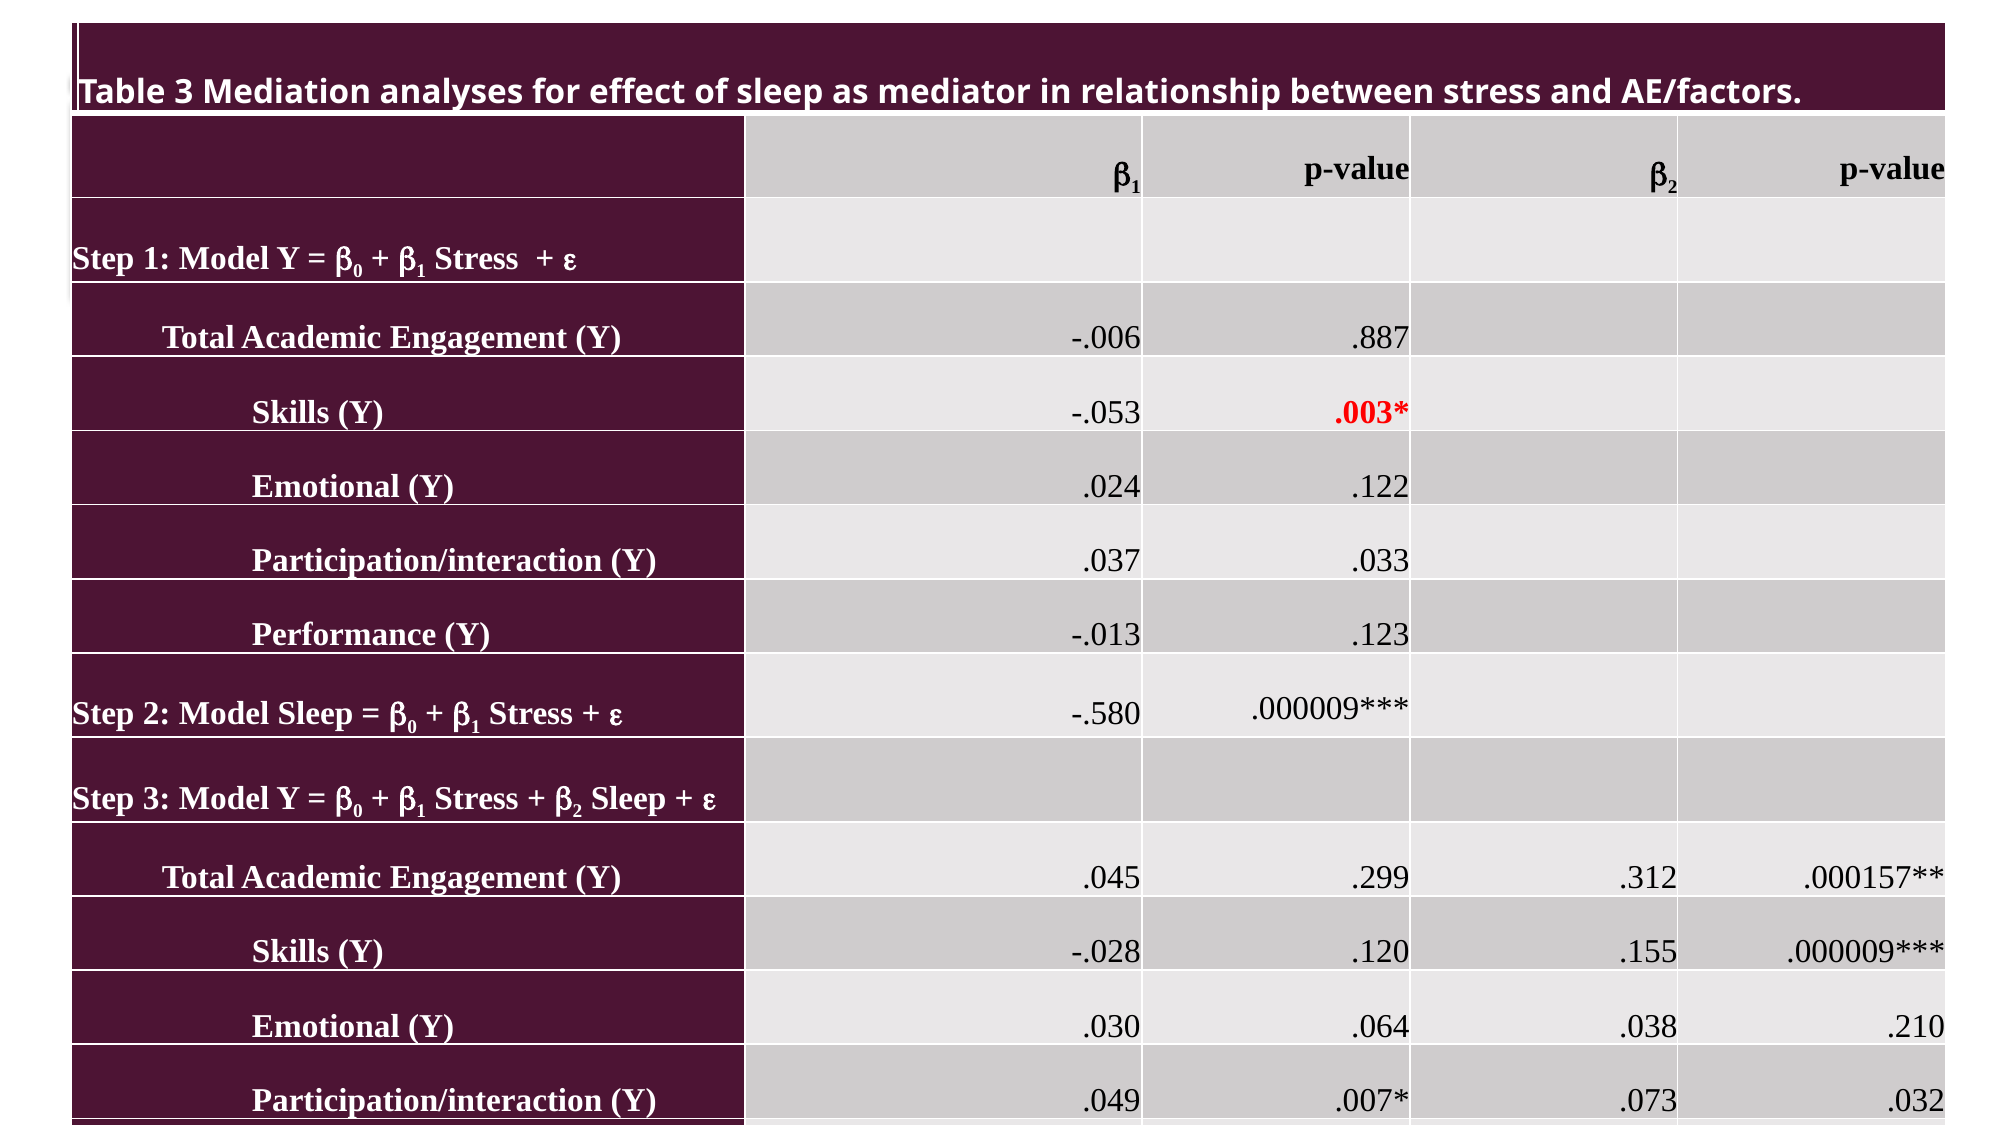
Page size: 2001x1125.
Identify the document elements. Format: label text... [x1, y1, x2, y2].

table_cell .210 [1678, 971, 1945, 1043]
table_cell .045 [746, 823, 1141, 895]
table_cell Participation/interaction (Y) [72, 1045, 744, 1118]
table_cell .030 [746, 971, 1141, 1043]
table_cell -.006 [746, 283, 1141, 355]
table_cell Step 2: Model Sleep = 0 + 1 Stress +  [72, 654, 744, 736]
table_cell Total Academic Engagement (Y) [72, 283, 744, 355]
table_cell .155 [1411, 897, 1677, 969]
table_cell [1143, 198, 1409, 281]
table_cell [746, 198, 1141, 281]
table_cell .122 [1143, 431, 1409, 504]
table_cell [1678, 505, 1945, 578]
table_cell [1411, 357, 1677, 430]
table_cell Emotional (Y) [72, 431, 744, 504]
table_cell [746, 738, 1141, 821]
table_cell [1143, 738, 1409, 821]
table_cell [1678, 198, 1945, 281]
table_cell [1411, 738, 1677, 821]
table_cell [1678, 580, 1945, 652]
table_cell Emotional (Y) [72, 971, 744, 1043]
table_cell [1678, 431, 1945, 504]
table_header Table 3 Mediation analyses for effect of sleep as mediator in relationship between stress and AE/factors. [79, 23, 1945, 110]
table_cell .120 [1143, 897, 1409, 969]
table_cell .003* [1143, 357, 1409, 430]
table_cell 1 [746, 116, 1141, 197]
table_cell Performance (Y) [72, 1119, 744, 1125]
table_cell -.028 [746, 897, 1141, 969]
table_cell .887 [1143, 283, 1409, 355]
table_cell .007* [1143, 1045, 1409, 1118]
table_cell .000009*** [1678, 897, 1945, 969]
table_cell -.006 [746, 1119, 1141, 1125]
table_cell [1678, 283, 1945, 355]
table_cell 2 [1411, 116, 1677, 197]
table_cell Skills (Y) [72, 897, 744, 969]
table_cell .073 [1411, 1045, 1677, 1118]
table_cell .000009*** [1143, 654, 1409, 736]
table_cell -.013 [746, 580, 1141, 652]
table_cell .299 [1143, 823, 1409, 895]
table_cell [1411, 198, 1677, 281]
table_cell [1678, 654, 1945, 736]
table_cell .000157** [1678, 823, 1945, 895]
table_cell [1678, 738, 1945, 821]
table_cell p-value [1678, 116, 1945, 197]
table_cell Performance (Y) [72, 580, 744, 652]
table_cell Step 1: Model Y = 0 + 1 Stress +  [72, 198, 744, 281]
table_cell [1411, 505, 1677, 578]
table_cell Total Academic Engagement (Y) [72, 823, 744, 895]
table_cell p-value [1143, 116, 1409, 197]
table_cell [1678, 357, 1945, 430]
table_cell -.053 [746, 357, 1141, 430]
table_cell [1411, 283, 1677, 355]
table_cell .123 [1143, 580, 1409, 652]
table_cell .312 [1411, 823, 1677, 895]
table_cell .032 [1678, 1045, 1945, 1118]
table_cell Skills (Y) [72, 357, 744, 430]
table_header [72, 23, 77, 110]
table_cell .037 [746, 505, 1141, 578]
table_cell Participation/interaction (Y) [72, 505, 744, 578]
table_cell .024 [746, 431, 1141, 504]
table_cell [72, 116, 744, 197]
table_cell .064 [1143, 971, 1409, 1043]
table_cell .033 [1143, 505, 1409, 578]
table_cell .038 [1411, 971, 1677, 1043]
table_cell [1411, 654, 1677, 736]
table_cell .007* [1678, 1119, 1945, 1125]
table_cell .046 [1411, 1119, 1677, 1125]
table_cell [1411, 431, 1677, 504]
table_cell .049 [746, 1045, 1141, 1118]
table_cell .505 [1143, 1119, 1409, 1125]
table_cell [1411, 580, 1677, 652]
table_cell -.580 [746, 654, 1141, 736]
table_cell Step 3: Model Y = 0 + 1 Stress + 2 Sleep +  [72, 738, 744, 821]
